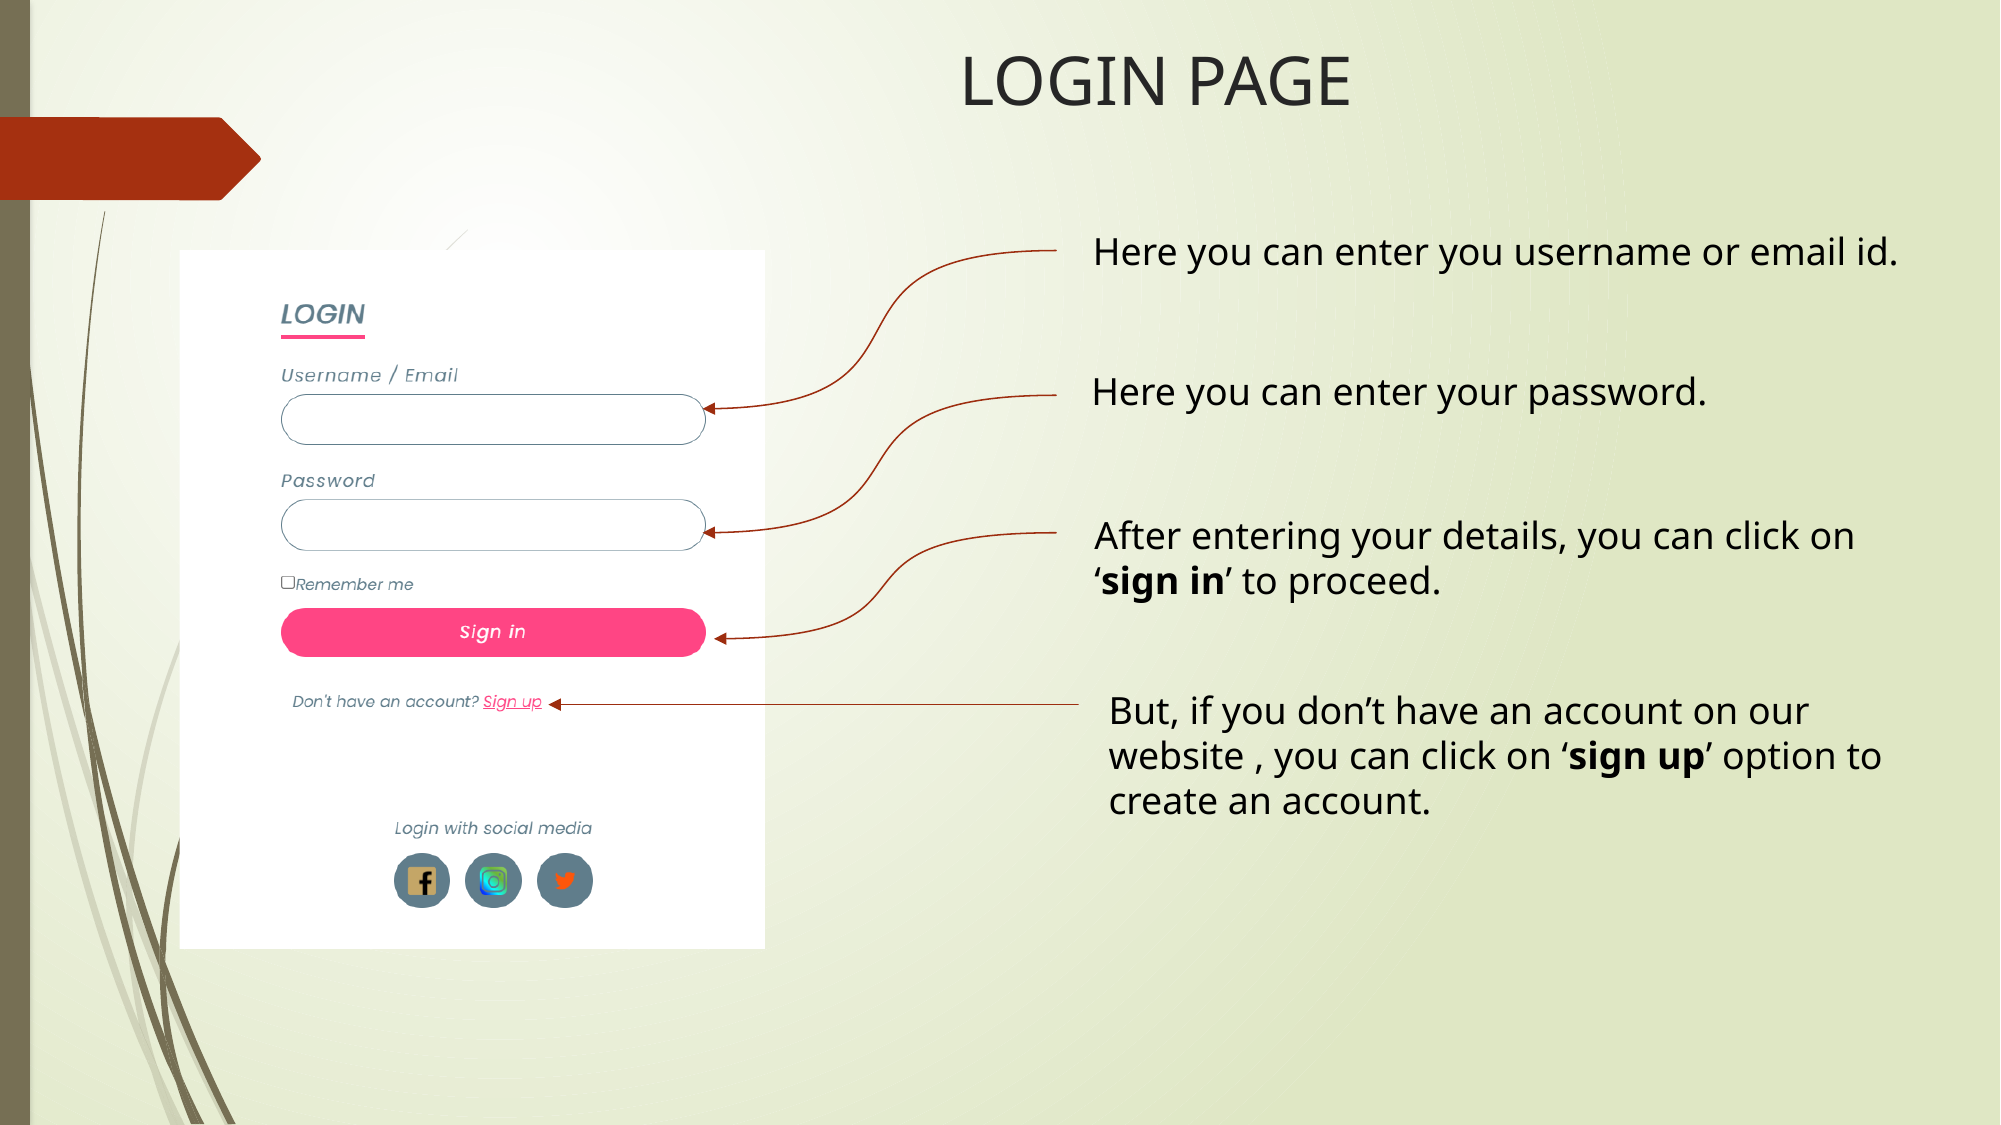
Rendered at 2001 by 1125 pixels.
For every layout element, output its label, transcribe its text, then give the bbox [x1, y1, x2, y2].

text_box Here you can enter you username or email id. [1078, 220, 1965, 281]
title LOGIN PAGE [425, 30, 1888, 127]
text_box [702, 250, 1057, 394]
text_box But, if you don’t have an account on our website , you can click on ‘sign up’ option to create an account. [1093, 679, 1927, 830]
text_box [713, 532, 1057, 640]
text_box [702, 394, 1057, 533]
text_box After entering your details, you can click on ‘sign in’ to proceed. [1079, 504, 1930, 610]
text_box Here you can enter your password. [1076, 360, 1927, 421]
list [179, 250, 766, 949]
